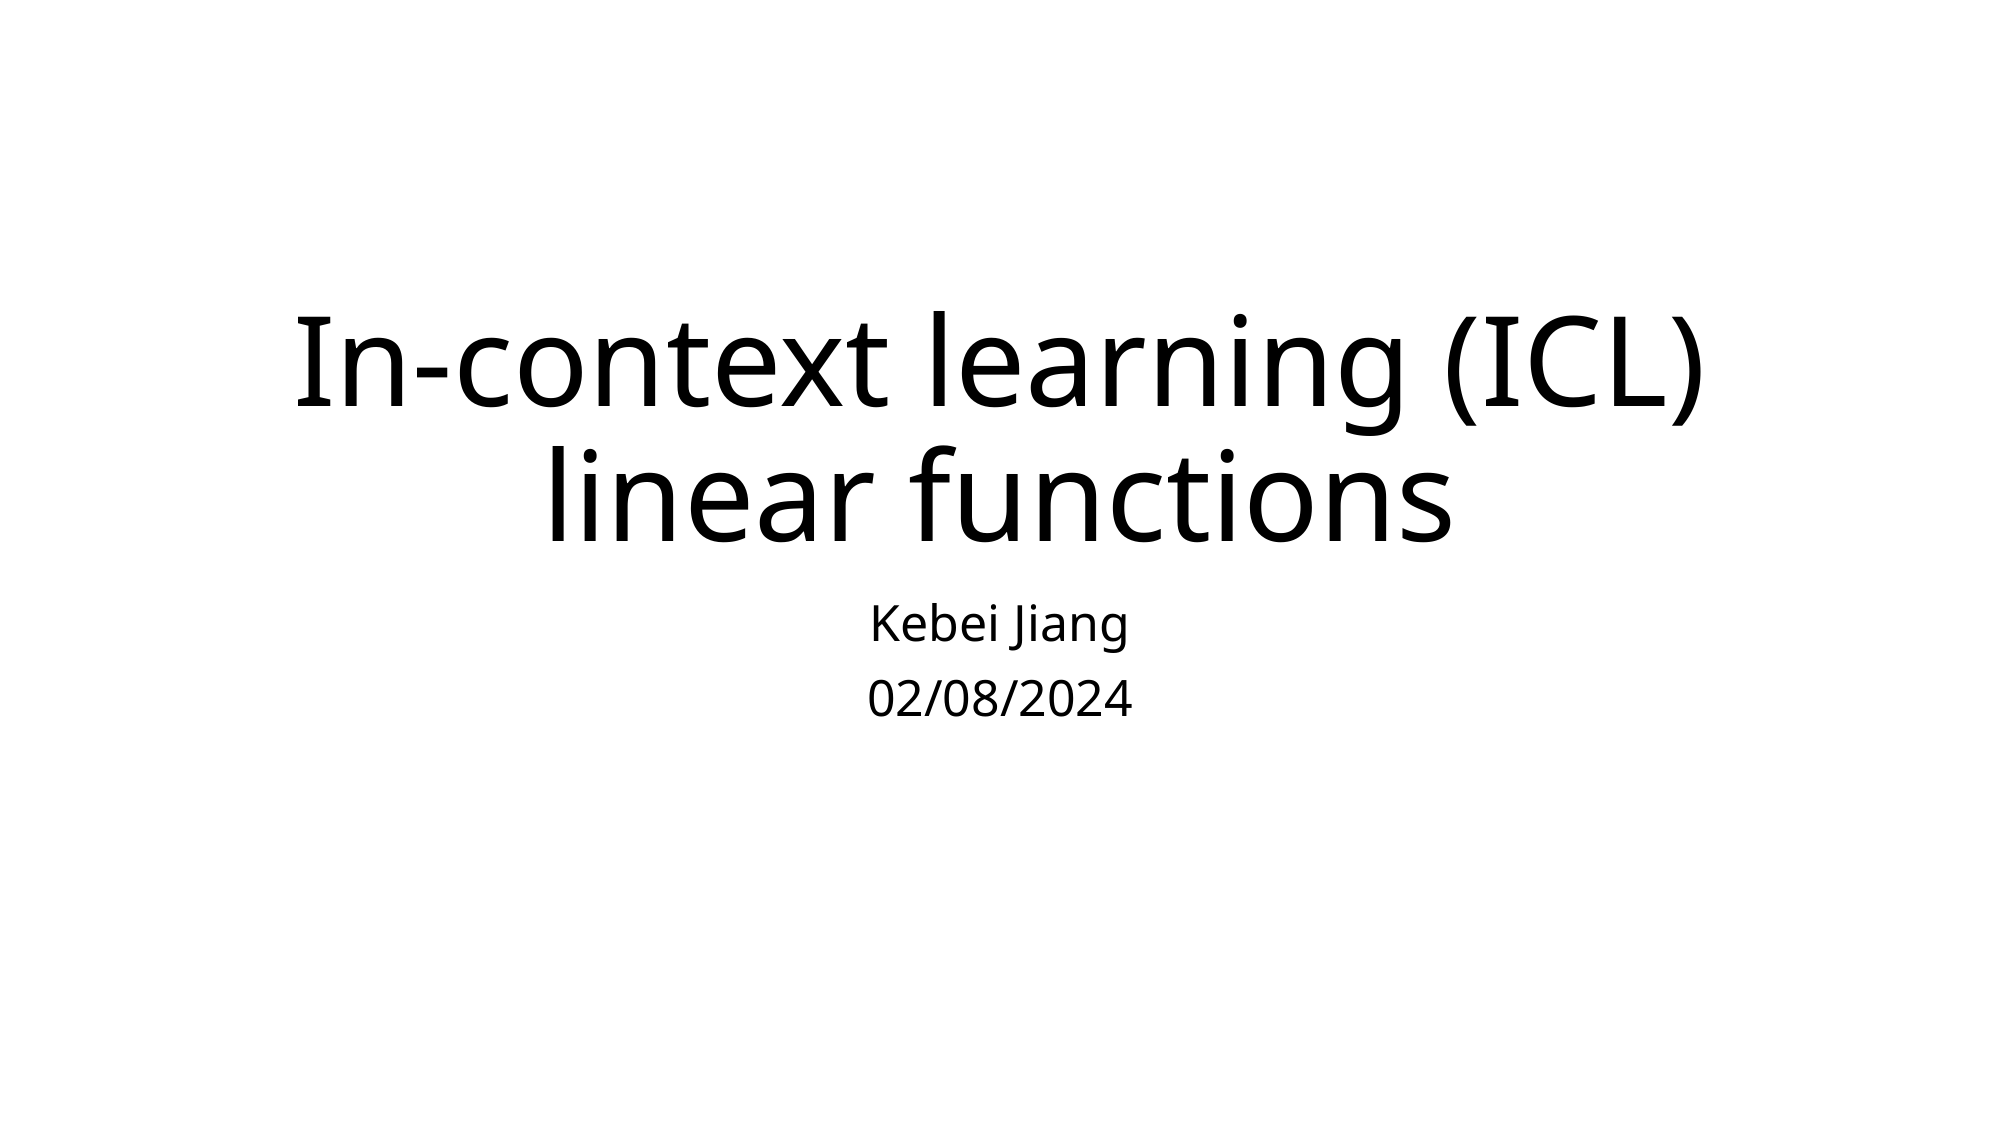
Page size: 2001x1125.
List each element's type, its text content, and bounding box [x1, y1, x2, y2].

title In-context learning (ICL) linear functions [249, 184, 1750, 576]
subtitle Kebei Jiang 02/08/2024 [249, 590, 1750, 863]
